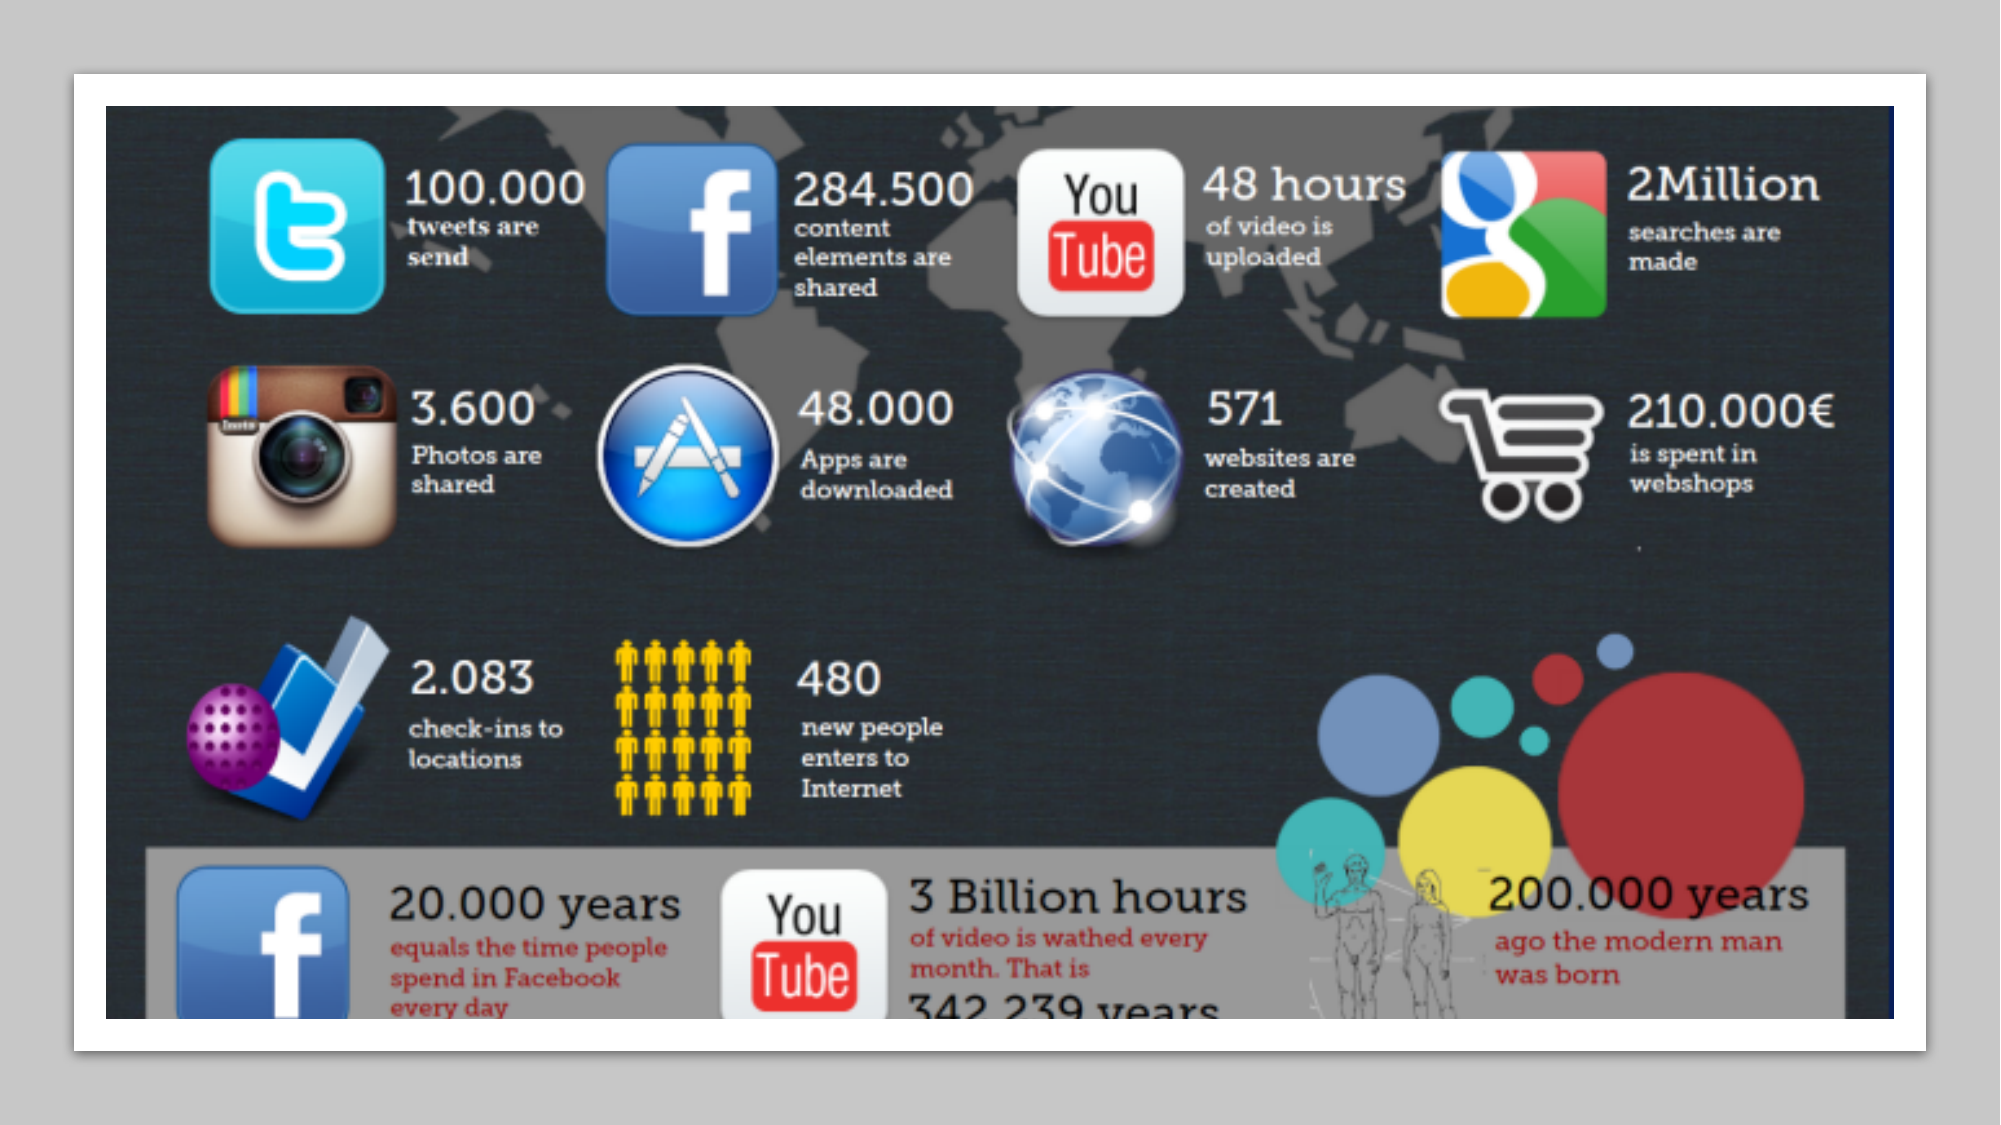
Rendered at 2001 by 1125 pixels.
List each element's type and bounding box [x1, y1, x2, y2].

list [105, 105, 1895, 1020]
text_box [0, 0, 2000, 1125]
